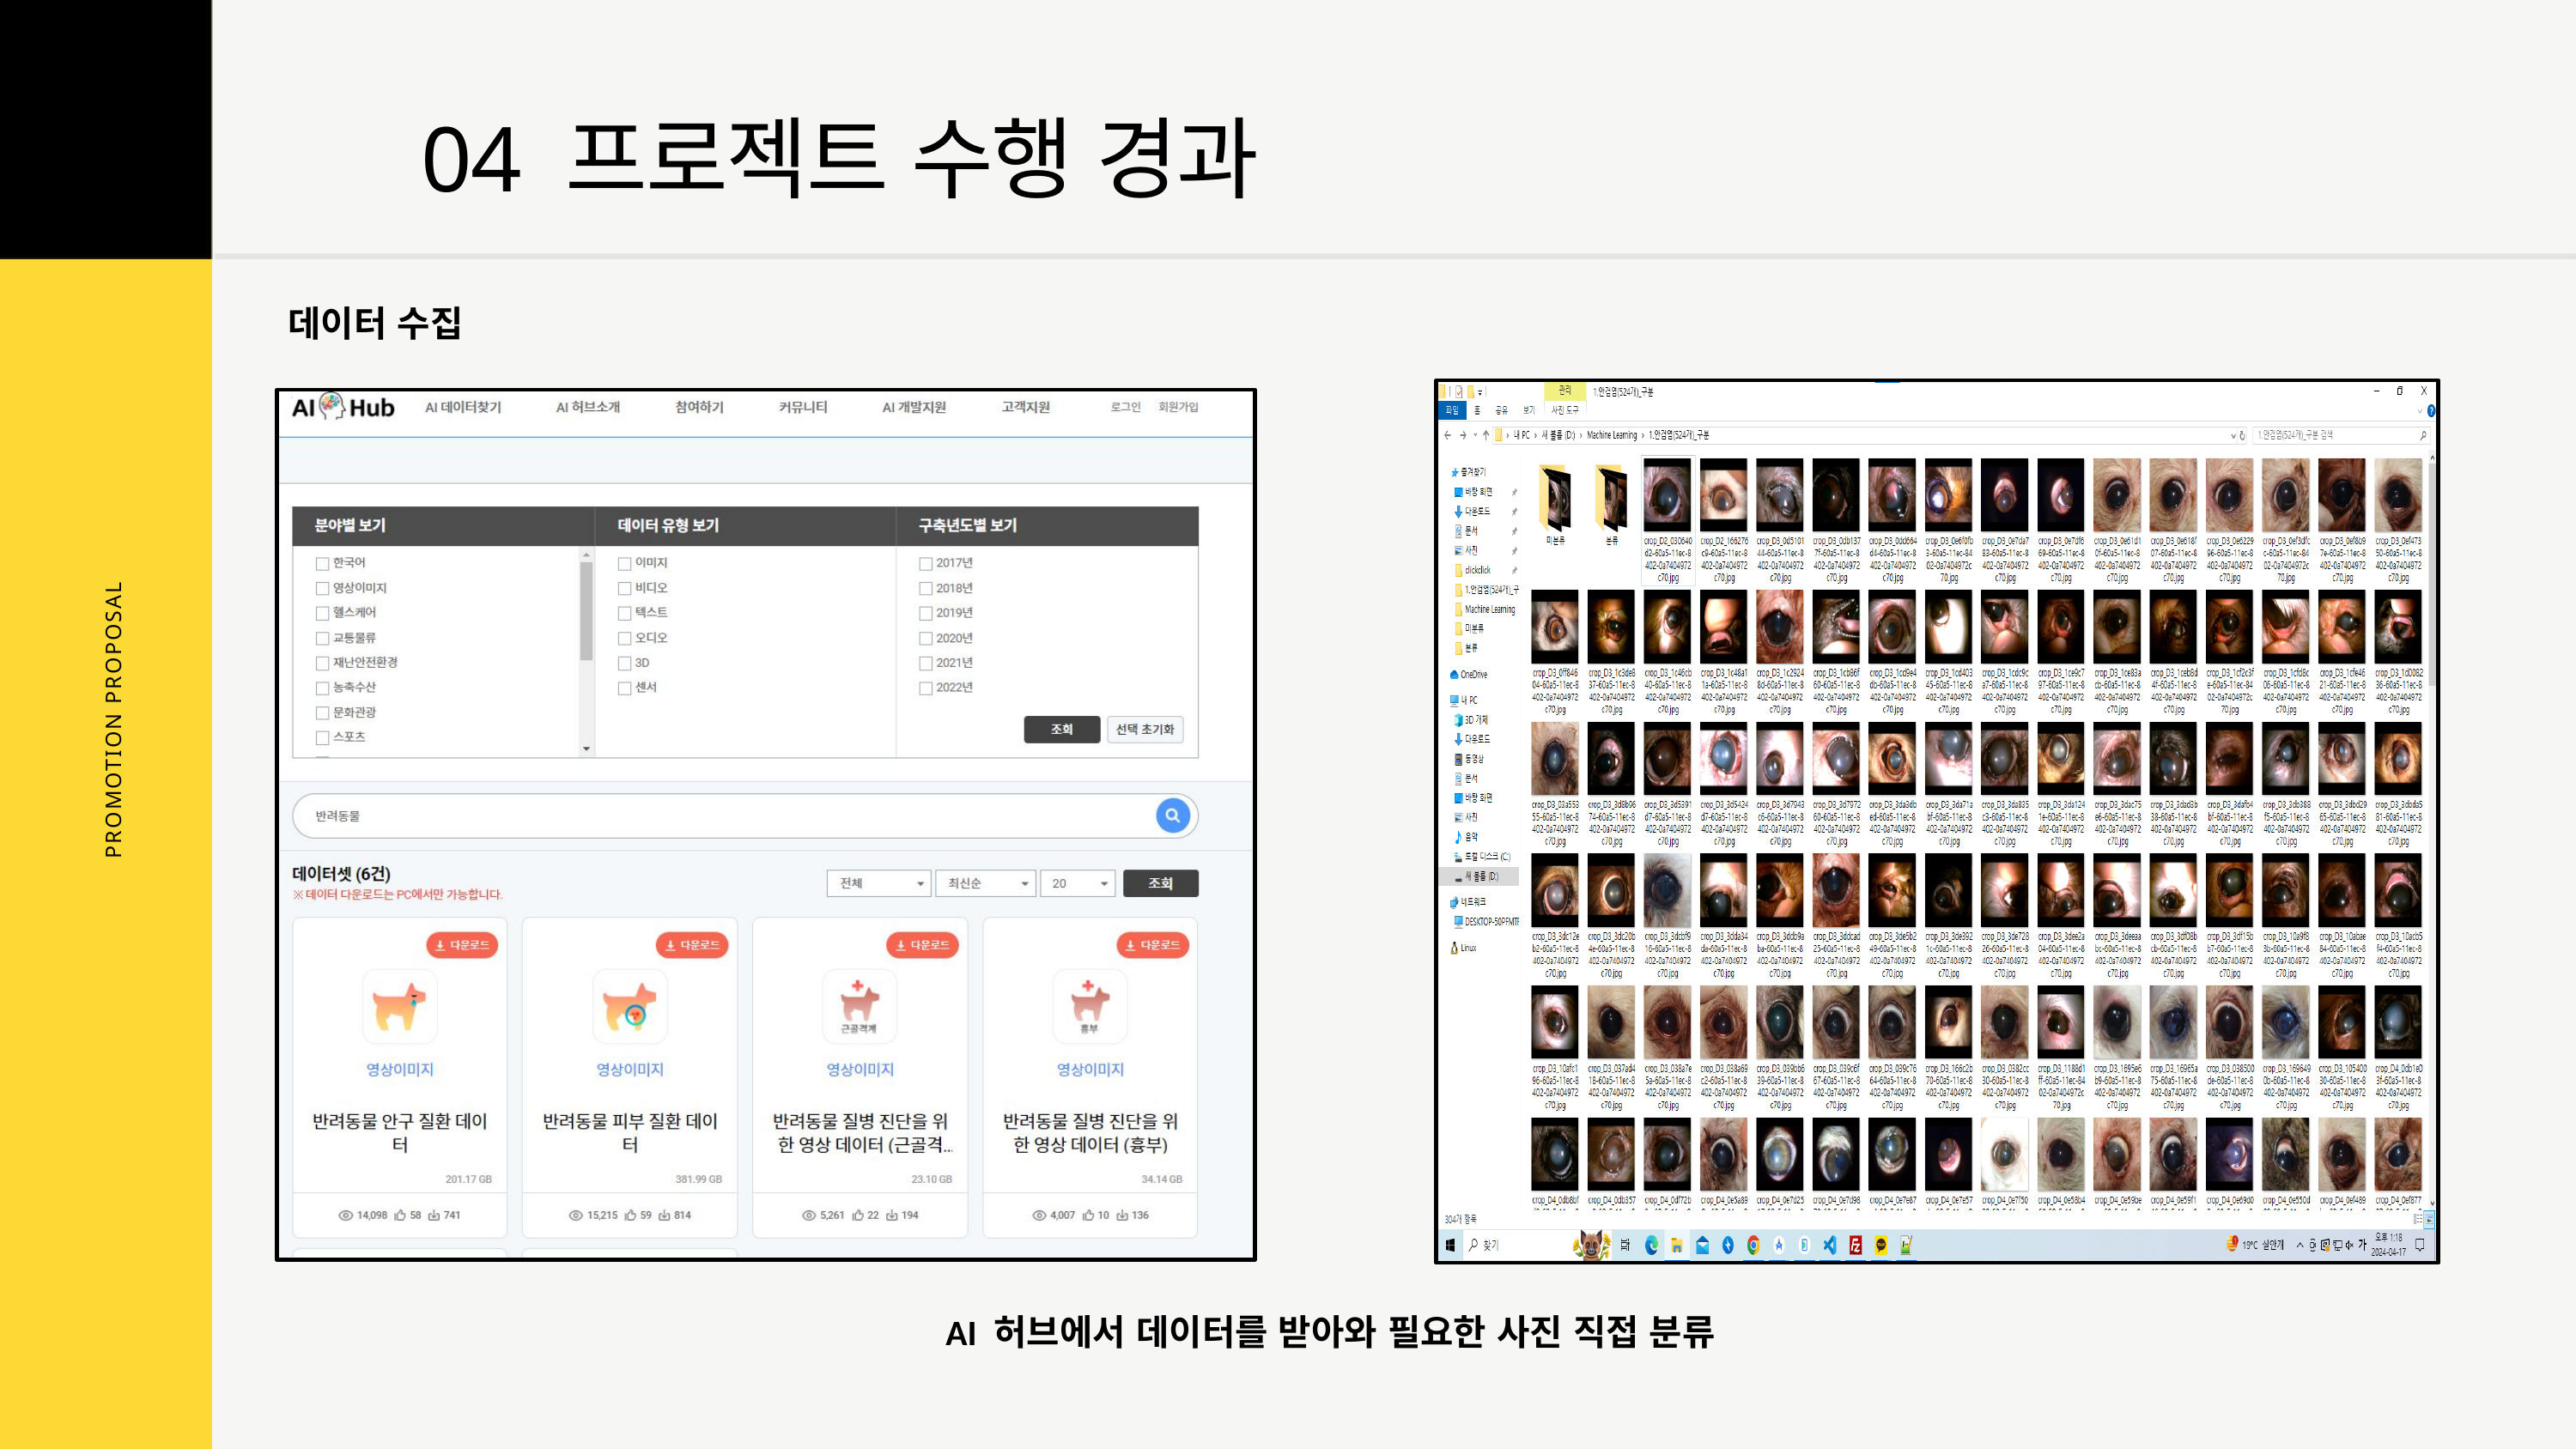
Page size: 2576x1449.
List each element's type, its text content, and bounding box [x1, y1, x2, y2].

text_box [211, 269, 2576, 1449]
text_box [216, 252, 2576, 259]
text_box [213, 0, 2576, 252]
text_box PROMOTION PROPOSAL [93, 266, 132, 1282]
picture [278, 391, 1254, 1258]
picture [1437, 381, 2437, 1261]
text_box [0, 0, 213, 259]
